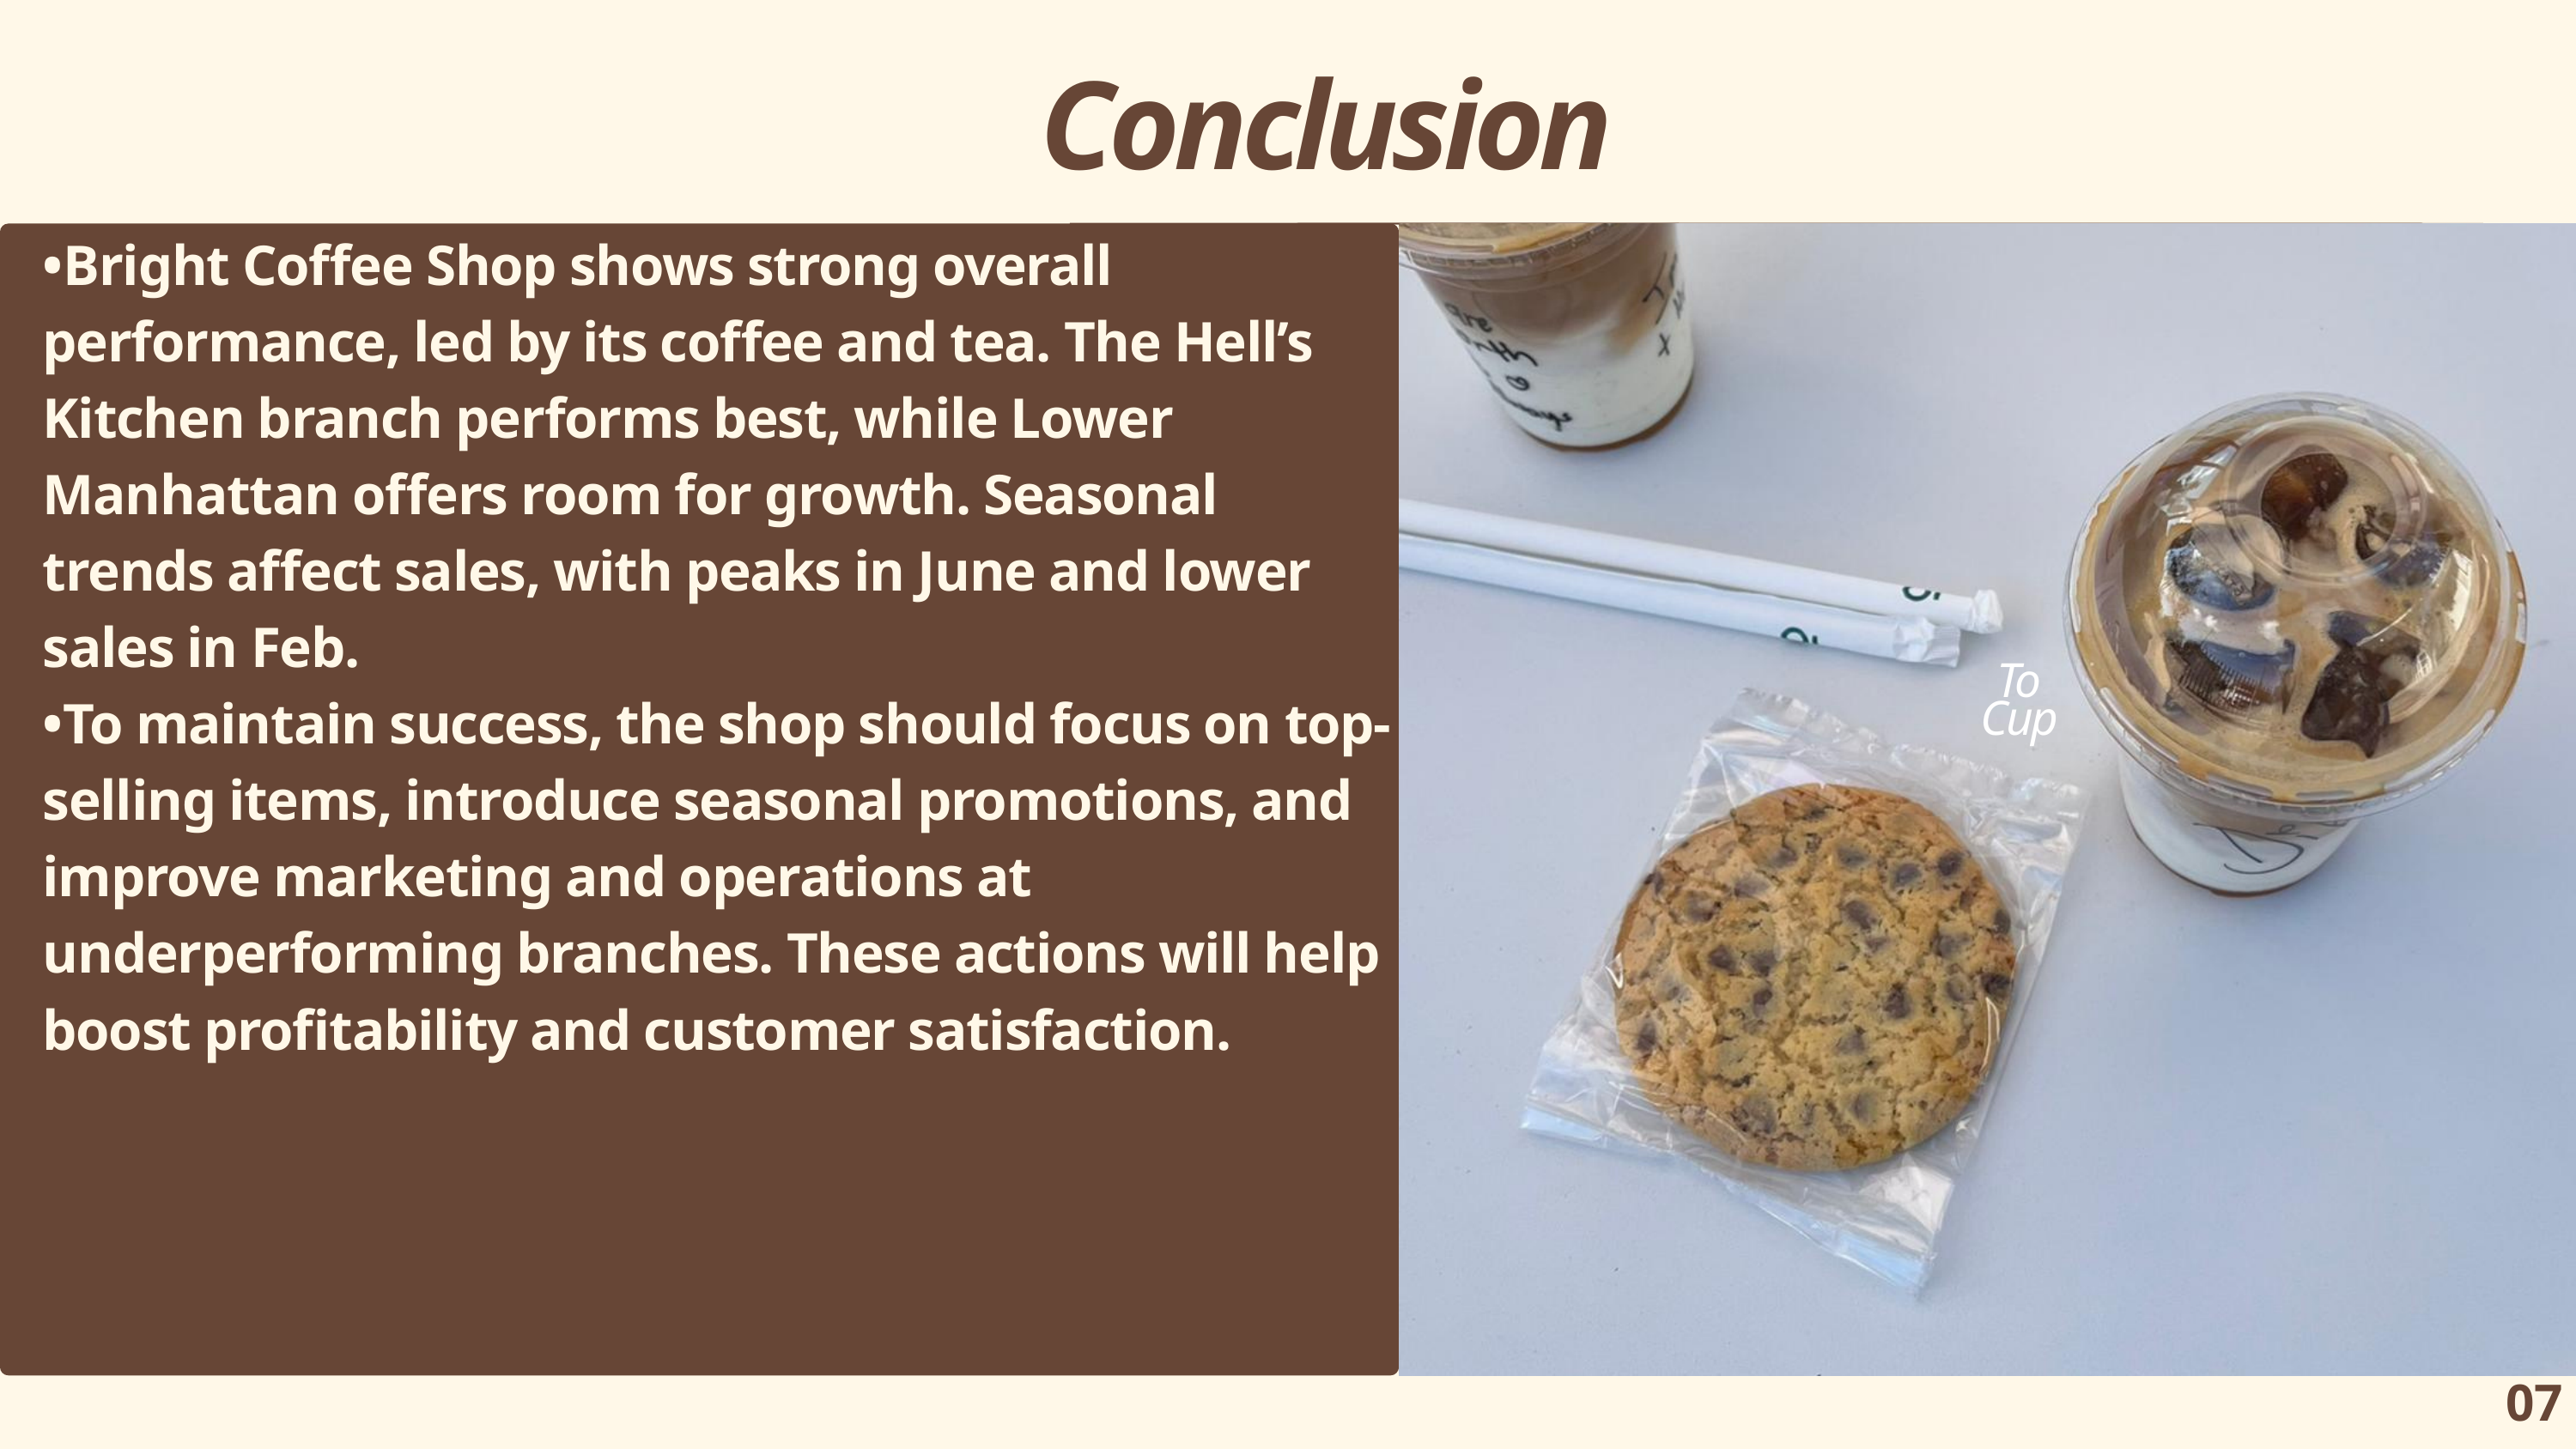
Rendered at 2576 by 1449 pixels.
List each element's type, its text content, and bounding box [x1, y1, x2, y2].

text_box 07 [2431, 1390, 2576, 1432]
text_box [1403, 223, 2576, 1376]
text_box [0, 223, 1400, 1376]
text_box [1400, 223, 2433, 1194]
text_box Conclusion [797, 94, 1856, 194]
